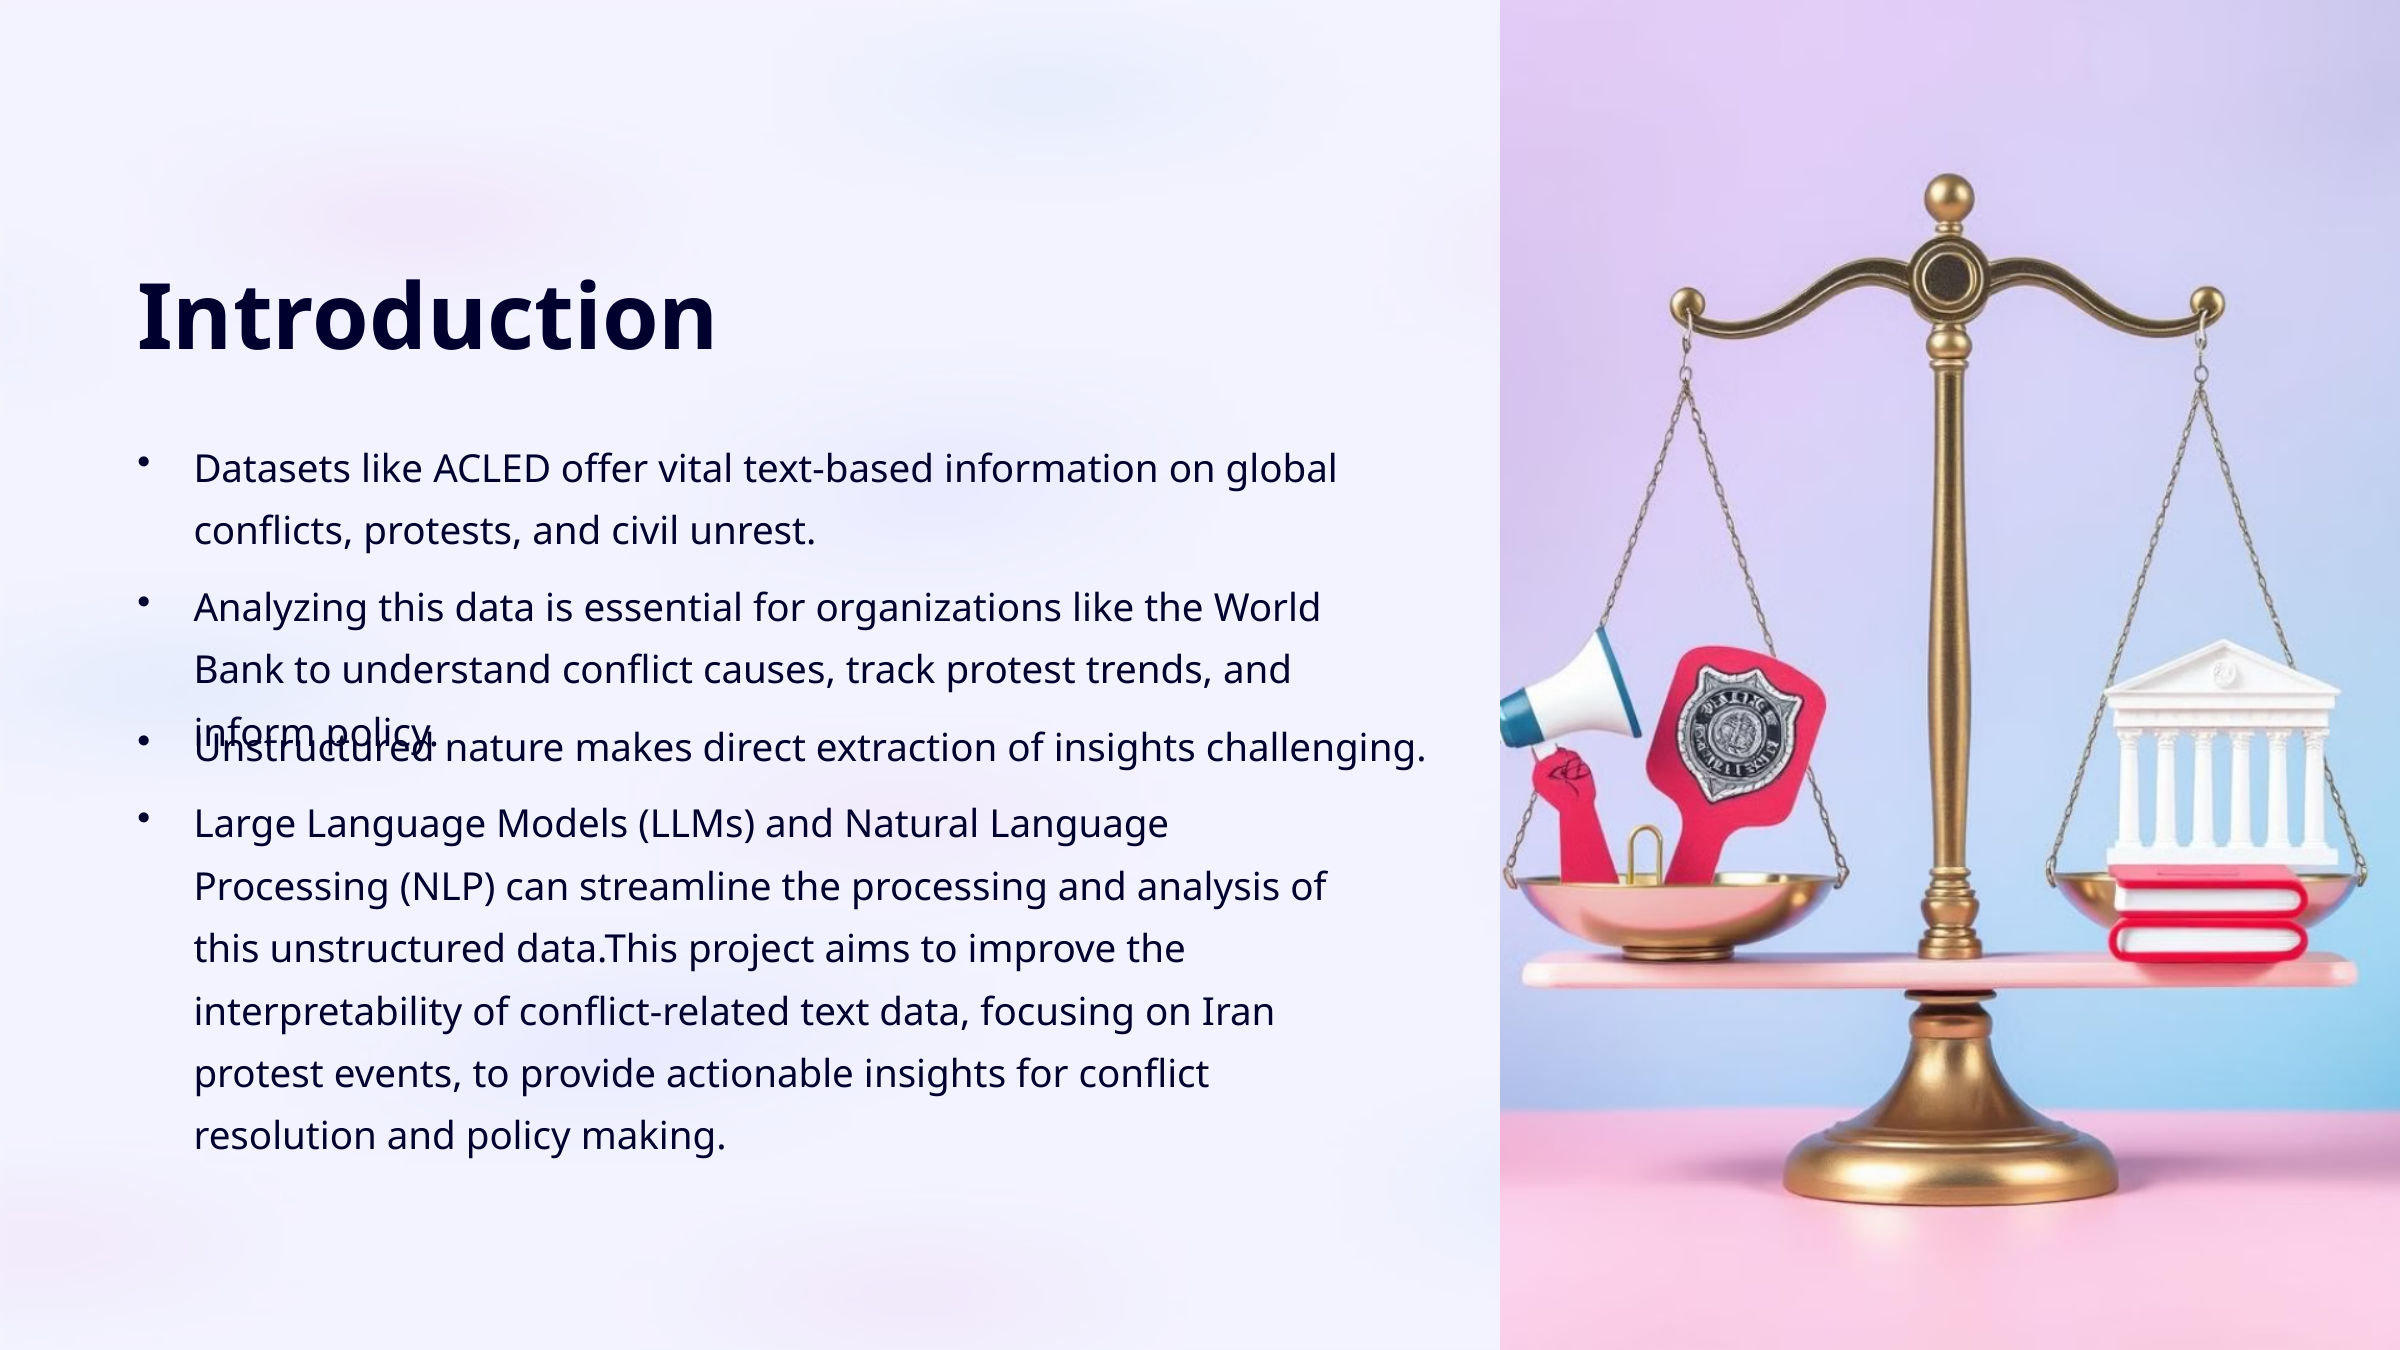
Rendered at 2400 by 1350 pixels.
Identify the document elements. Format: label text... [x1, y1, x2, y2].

picture [1499, 0, 2400, 1350]
text_box Large Language Models (LLMs) and Natural Language Processing (NLP) can streamline the processing and analysis of this unstructured data.This project aims to improve the interpretability of conflict-related text data, focusing on Iran protest events, to provide actionable insights for conflict resolution and policy making. [137, 782, 1363, 1097]
text_box Analyzing this data is essential for organizations like the World Bank to understand conflict causes, track protest trends, and inform policy. [137, 566, 1363, 693]
text_box Introduction [137, 252, 1062, 369]
text_box Unstructured nature makes direct extraction of insights challenging. [137, 706, 1363, 769]
text_box Datasets like ACLED offer vital text-based information on global conflicts, protests, and civil unrest. [137, 427, 1363, 553]
